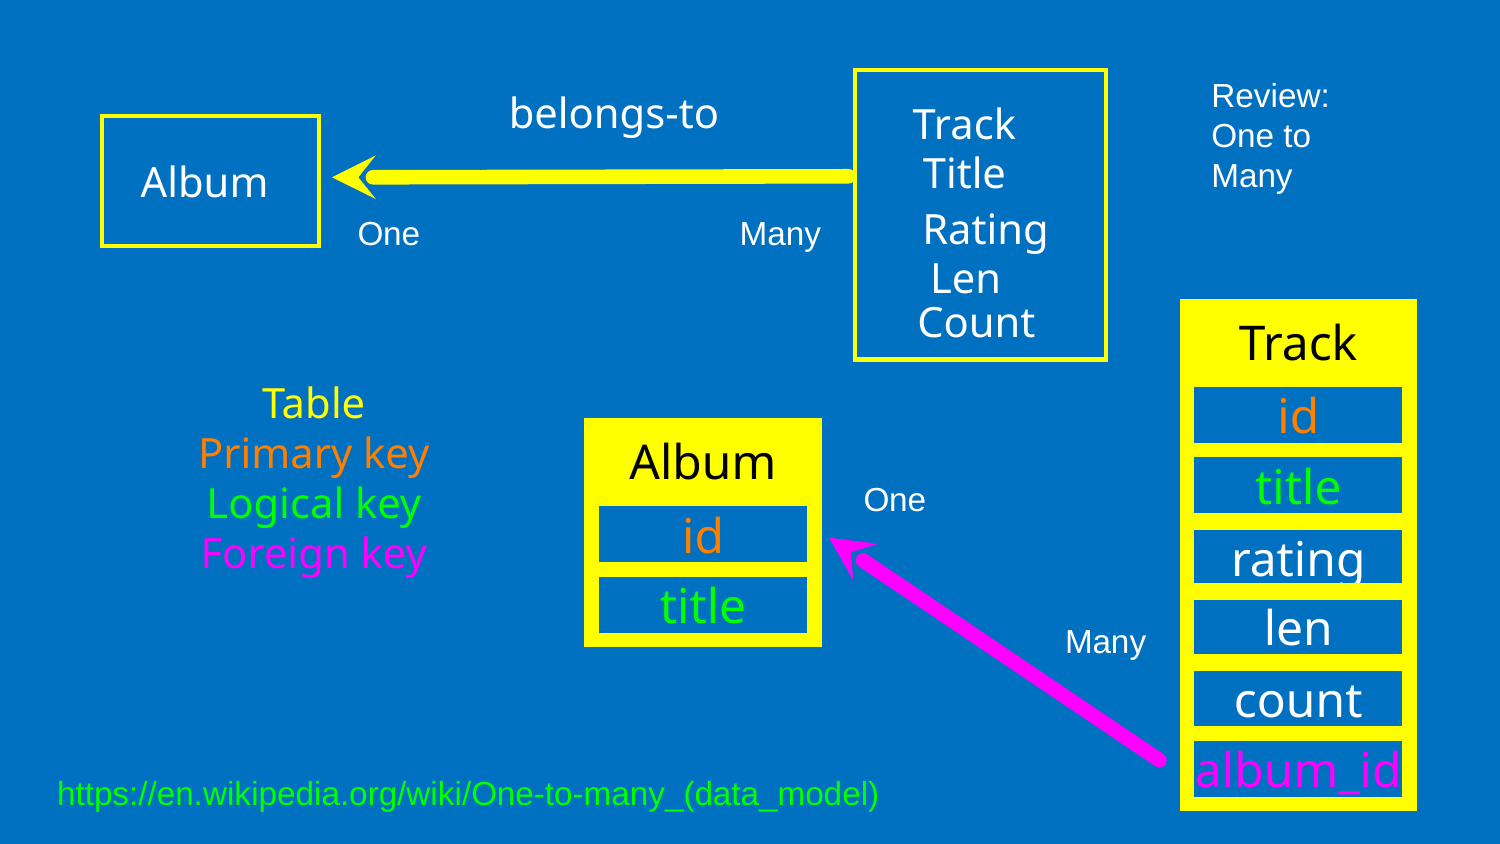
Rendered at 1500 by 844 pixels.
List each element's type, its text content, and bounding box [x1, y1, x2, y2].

text_box album_id [1187, 733, 1410, 804]
text_box count [1187, 663, 1410, 733]
text_box title [591, 569, 815, 640]
text_box Track [1187, 305, 1410, 377]
text_box id [1187, 379, 1410, 450]
text_box One [349, 207, 460, 257]
text_box Album [591, 425, 815, 496]
text_box Rating [911, 199, 1060, 257]
text_box len [1187, 590, 1410, 661]
text_box https://en.wikipedia.org/wiki/One-to-many_(data_model) [48, 768, 937, 817]
text_box Track [911, 93, 1039, 152]
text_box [828, 537, 1160, 761]
text_box One [855, 474, 976, 523]
text_box [855, 70, 1106, 360]
text_box id [591, 499, 815, 569]
text_box Count [916, 291, 1037, 350]
text_box Many [731, 207, 842, 257]
text_box Len [928, 257, 1025, 291]
text_box belongs-to [496, 83, 732, 141]
text_box [101, 116, 319, 247]
text_box Review: One to Many [1203, 70, 1410, 159]
text_box rating [1187, 522, 1410, 590]
text_box Many [1164, 615, 1169, 664]
text_box Table Primary key Logical key Foreign key [167, 376, 460, 578]
text_box title [1187, 450, 1410, 521]
text_box Title [919, 142, 1032, 201]
